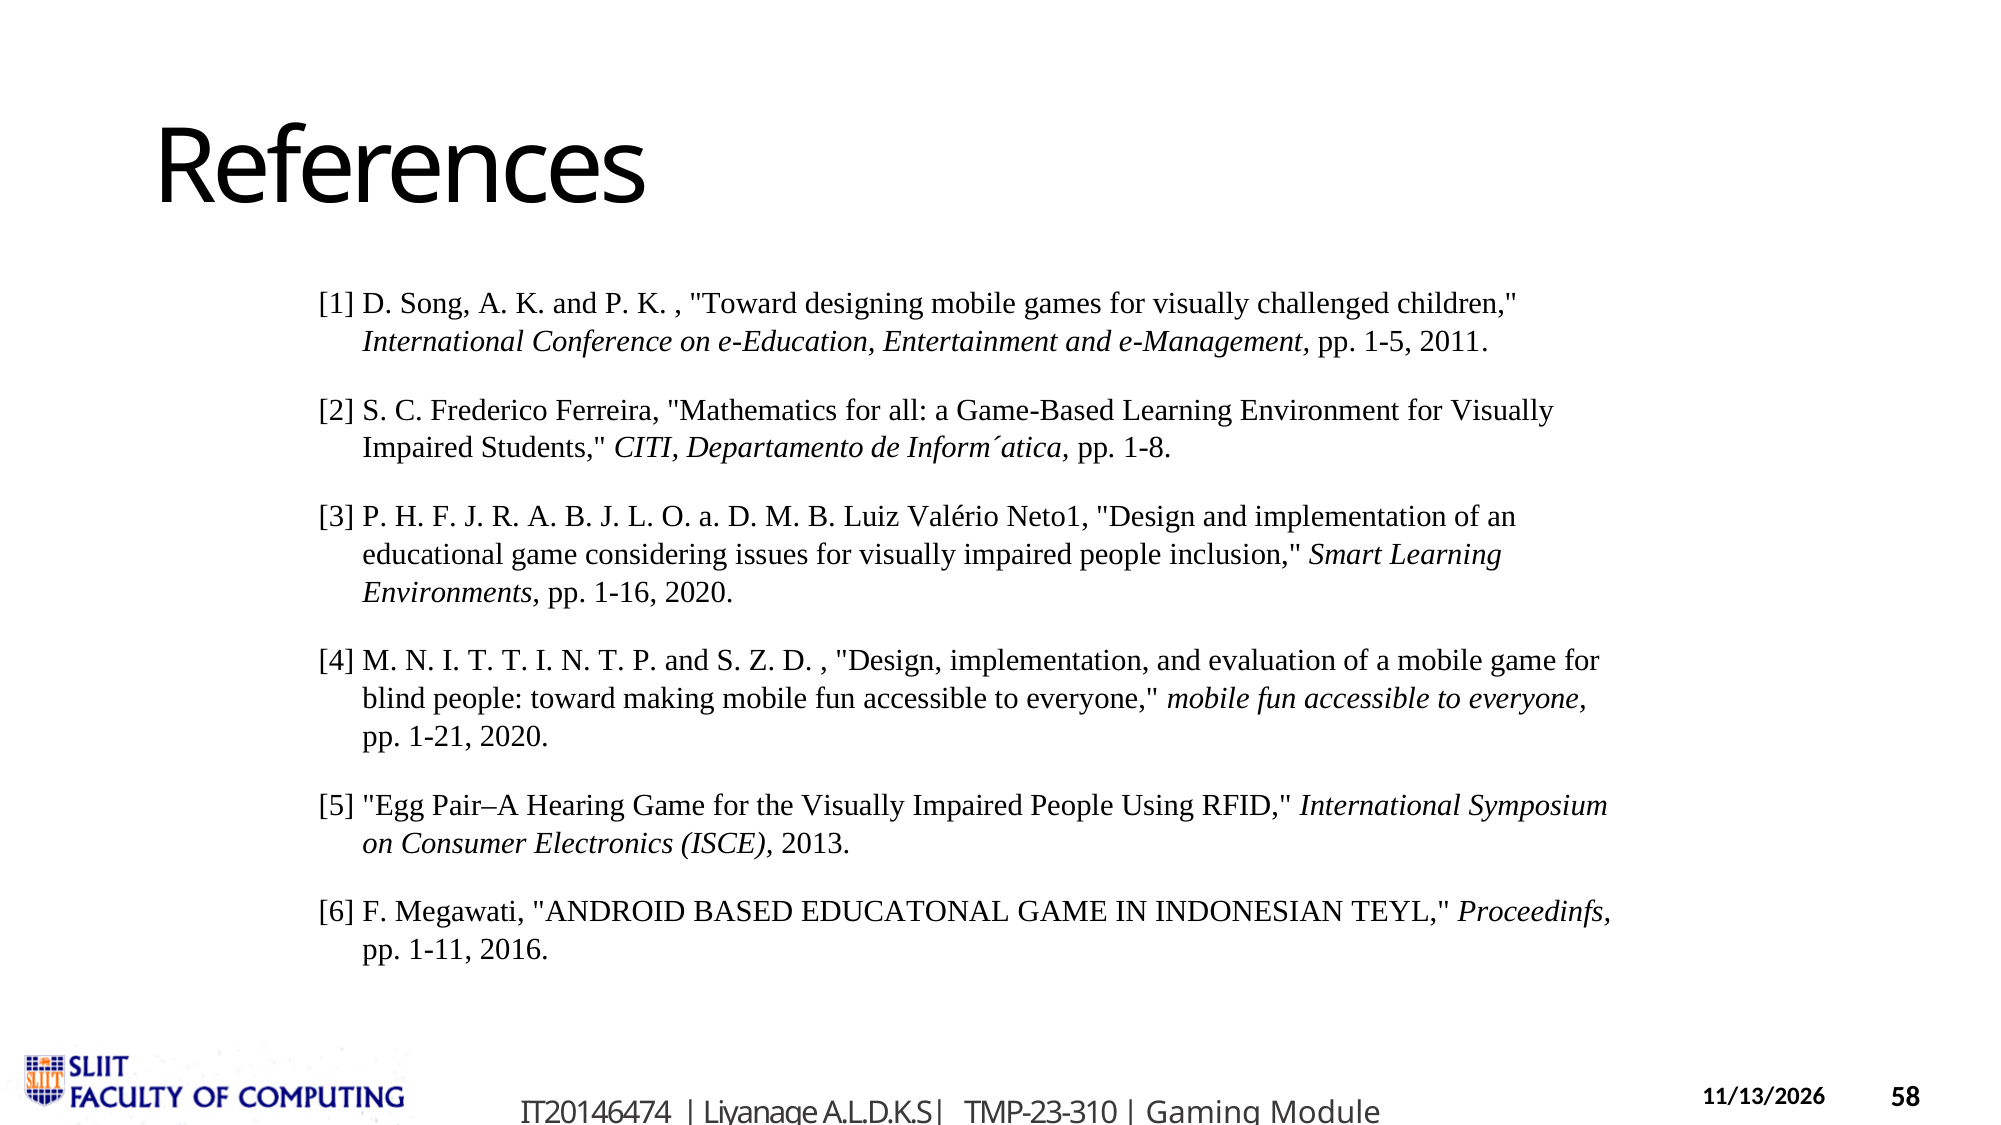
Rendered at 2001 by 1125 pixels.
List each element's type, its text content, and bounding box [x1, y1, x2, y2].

text_box IT20146474 | Liyanage A.L.D.K.S| TMP-23-310 | Gaming Module [520, 1062, 1750, 1125]
picture [0, 218, 1625, 1125]
title References [137, 59, 1863, 278]
